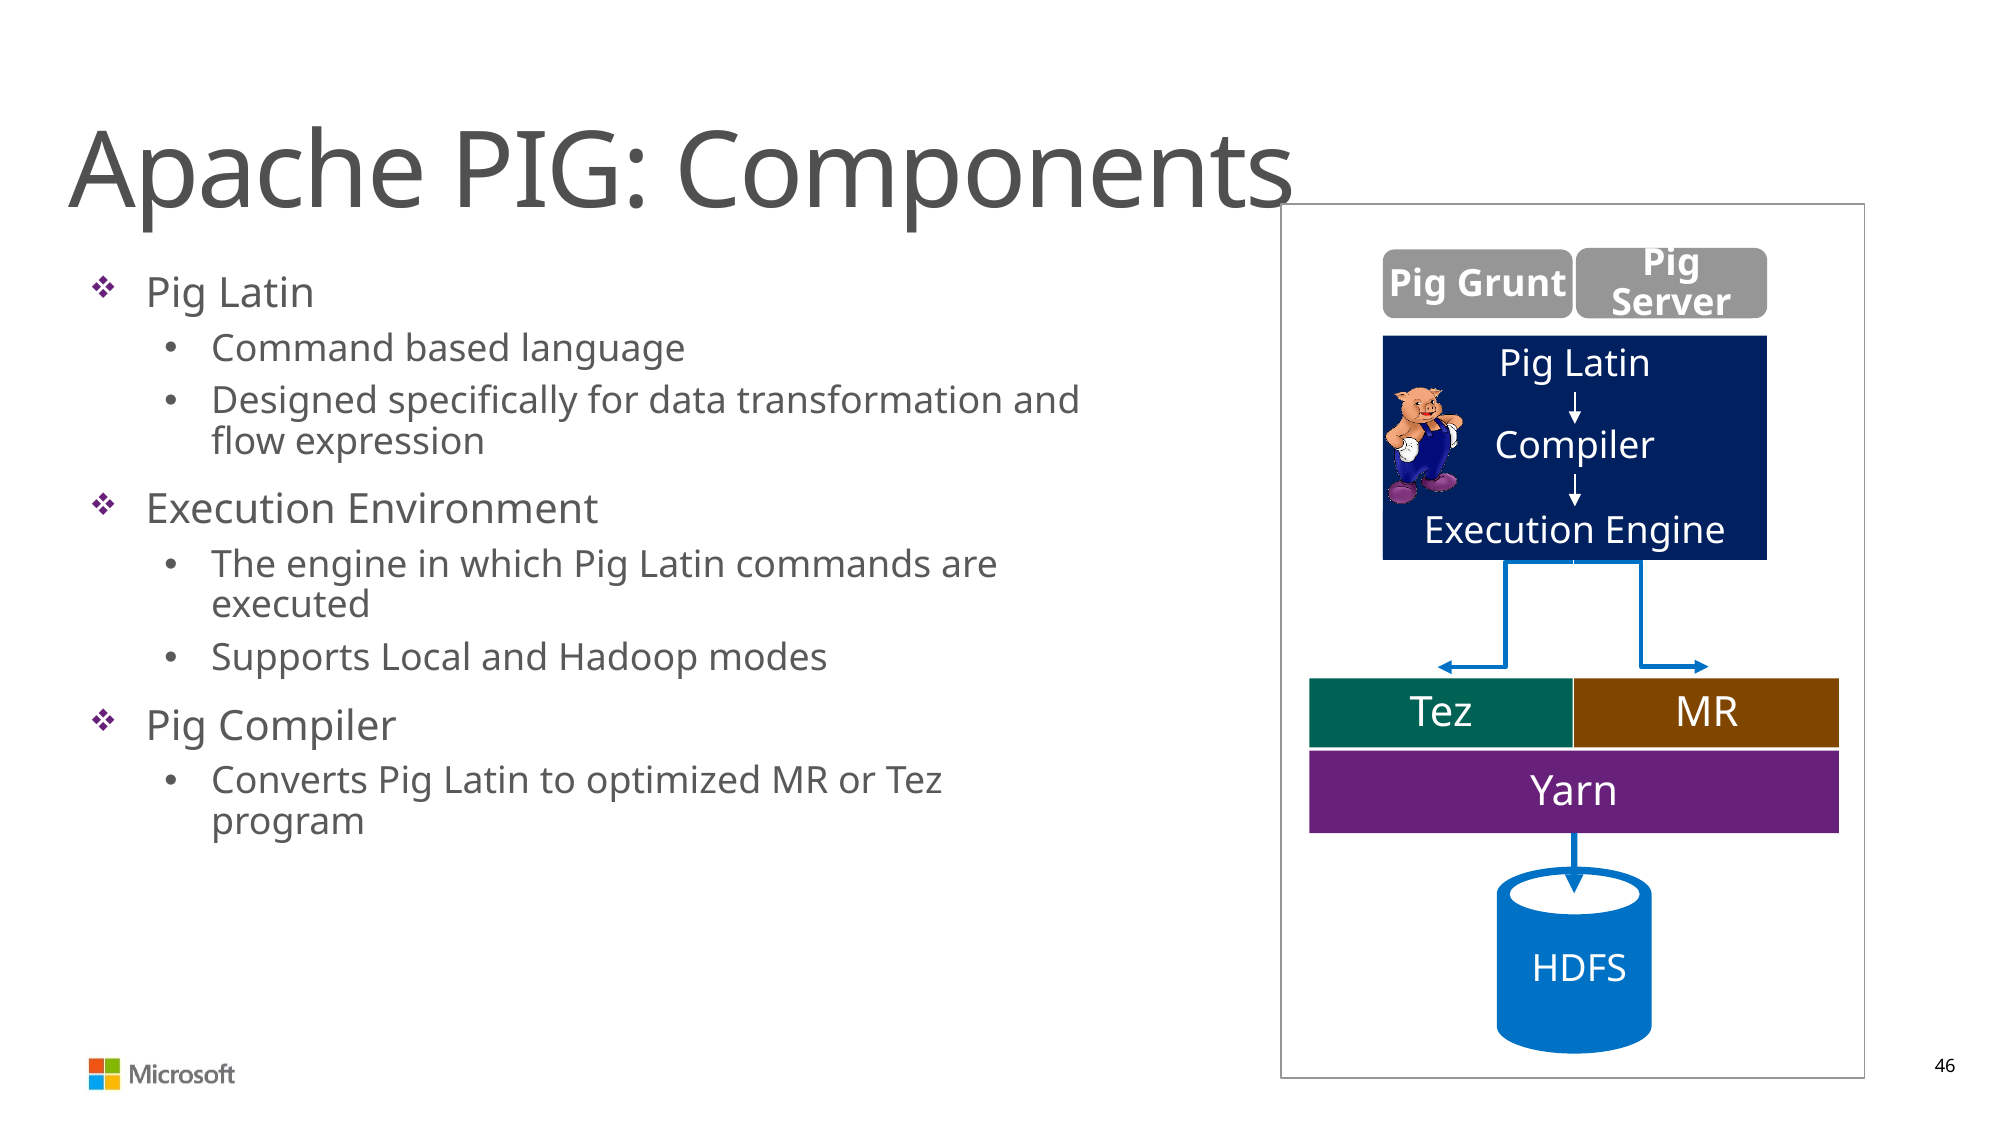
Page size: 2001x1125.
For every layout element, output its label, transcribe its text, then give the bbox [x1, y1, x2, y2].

title Apache PIG: Components [44, 100, 1956, 253]
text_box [1280, 203, 1865, 1079]
picture [85, 1055, 240, 1095]
slide_number 46 [1865, 1056, 1956, 1078]
text_box Pig Latin Command based language Designed specifically for data transformation and flow expression Execution Environment The engine in which Pig Latin commands are executed Supports Local and Hadoop modes Pig Compiler Converts Pig Latin to optimized MR or Tez program [59, 247, 1133, 900]
